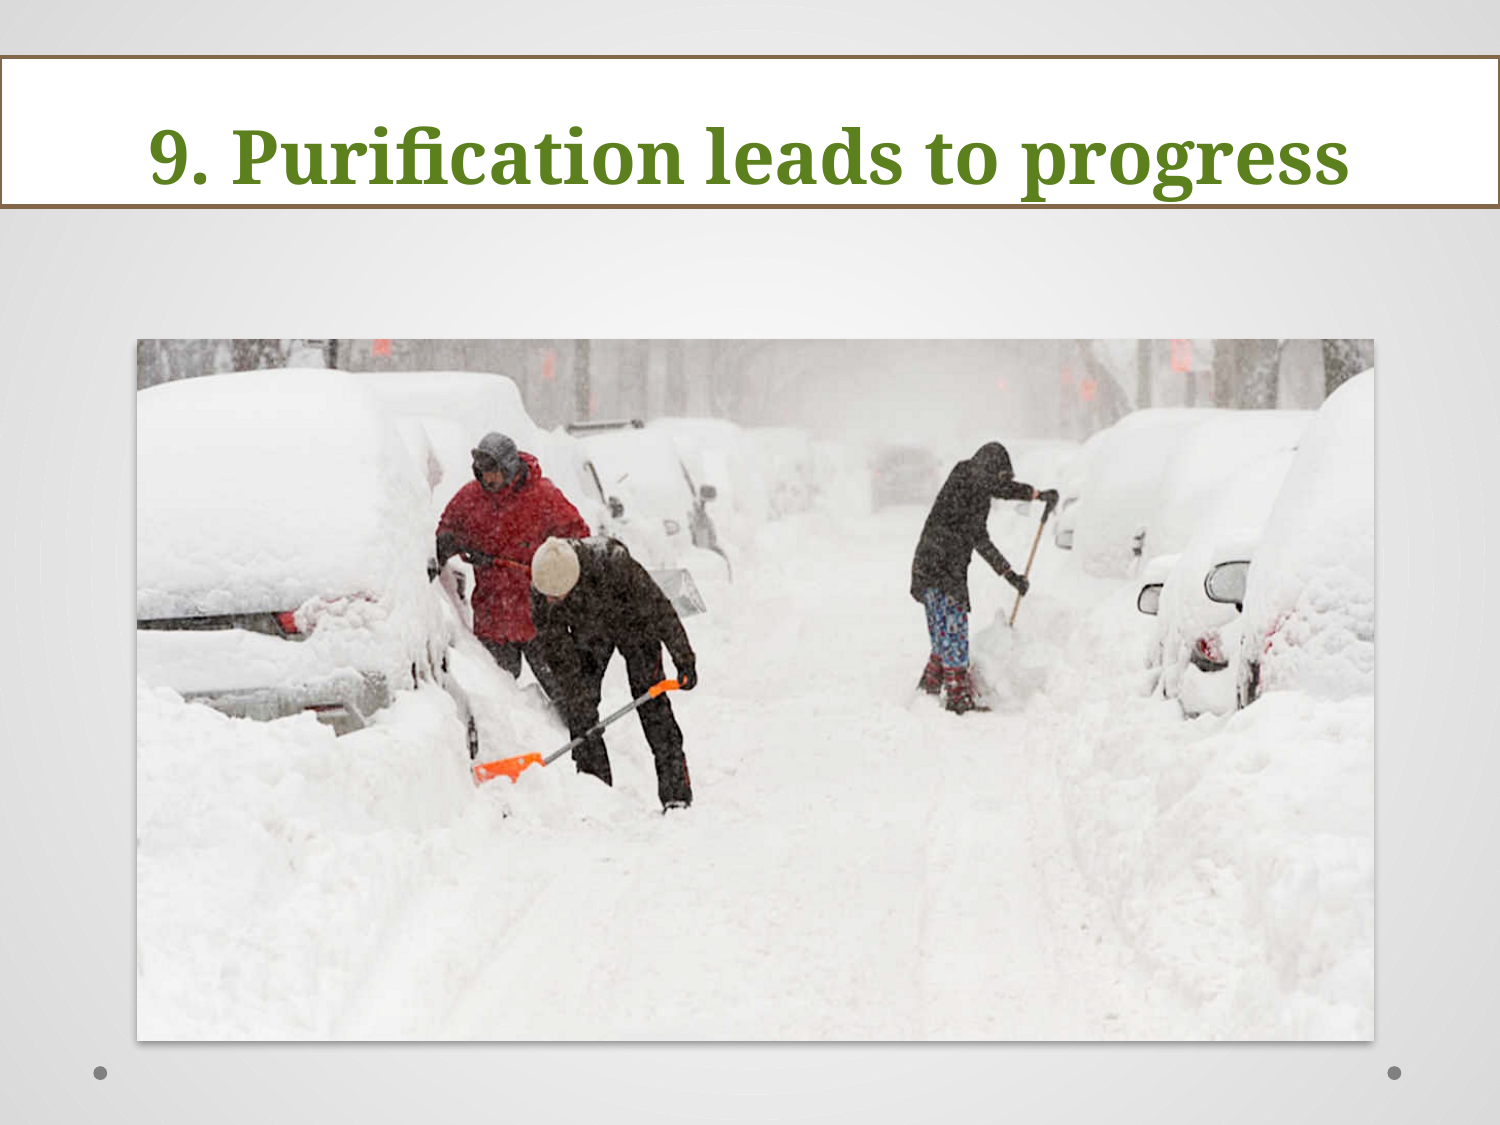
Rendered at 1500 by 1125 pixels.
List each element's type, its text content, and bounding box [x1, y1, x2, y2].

text_box 9. Purification leads to progress [0, 55, 1500, 209]
picture [137, 339, 1375, 1041]
